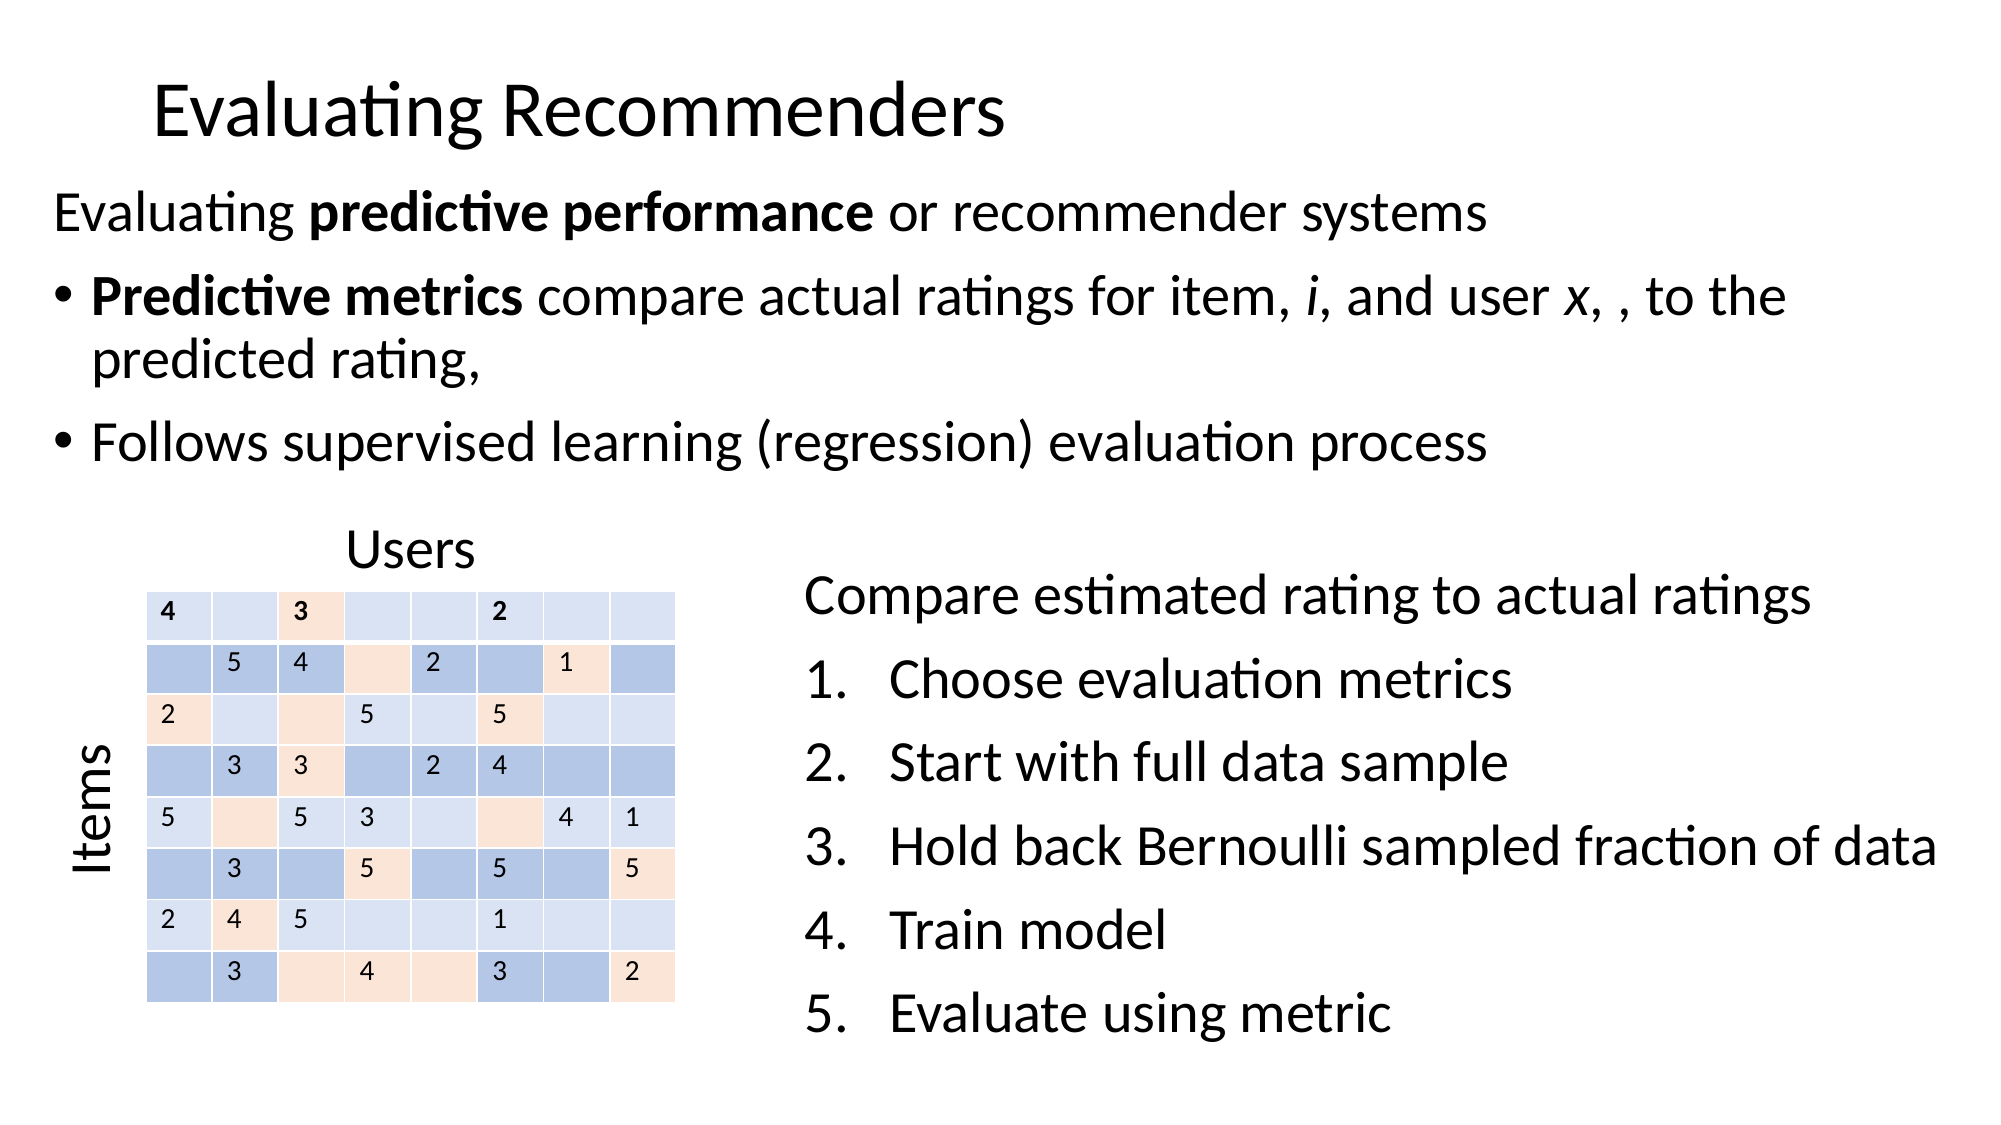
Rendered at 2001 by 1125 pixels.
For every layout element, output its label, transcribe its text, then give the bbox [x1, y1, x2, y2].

table_cell [147, 645, 211, 693]
table_cell 5 [478, 695, 543, 744]
table_cell 3 [345, 798, 410, 847]
table_cell 2 [412, 746, 476, 796]
table_header [345, 592, 410, 640]
table_cell [611, 695, 675, 744]
table_cell 3 [279, 746, 344, 796]
title Evaluating Recommenders [137, 59, 1863, 162]
table_header 3 [279, 592, 344, 640]
table_cell 5 [345, 695, 410, 744]
table_cell 5 [478, 849, 543, 899]
table_cell 2 [611, 952, 675, 1002]
table_cell [213, 798, 277, 847]
text_box Users [328, 503, 494, 588]
table_cell 5 [147, 798, 211, 847]
table_cell [345, 900, 410, 950]
table_cell [147, 849, 211, 899]
table_cell 4 [279, 645, 344, 693]
table_cell [412, 798, 476, 847]
table_header [213, 592, 277, 640]
text_box Items [45, 727, 130, 893]
table_cell 4 [478, 746, 543, 796]
text_box Compare estimated rating to actual ratings Choose evaluation metrics Start with full data sample Hold back Bernoulli sampled fraction of data Train model Evaluate using metric [789, 556, 1983, 1066]
table_cell 4 [544, 798, 609, 847]
table_cell [279, 849, 344, 899]
table_header 2 [478, 592, 543, 640]
table_cell [412, 952, 476, 1002]
table_cell 4 [213, 900, 277, 950]
table_cell 5 [279, 798, 344, 847]
table_cell 3 [213, 746, 277, 796]
table_cell [147, 952, 211, 1002]
table_cell 1 [611, 798, 675, 847]
table_cell [412, 695, 476, 744]
table_cell 3 [478, 952, 543, 1002]
table_cell [544, 952, 609, 1002]
table_cell [213, 695, 277, 744]
table_cell 2 [412, 645, 476, 693]
table_cell [611, 746, 675, 796]
table_cell [279, 952, 344, 1002]
table_cell [412, 900, 476, 950]
table_cell 2 [147, 695, 211, 744]
table_cell [345, 746, 410, 796]
table_cell 2 [147, 900, 211, 950]
table_cell 1 [478, 900, 543, 950]
table_cell [412, 849, 476, 899]
table_cell [478, 798, 543, 847]
table_cell 4 [345, 952, 410, 1002]
table_cell [544, 695, 609, 744]
table_cell 3 [213, 849, 277, 899]
table_cell [147, 746, 211, 796]
table_cell [611, 900, 675, 950]
table_cell [345, 645, 410, 693]
table_cell [279, 695, 344, 744]
table_cell 5 [279, 900, 344, 950]
table_cell [544, 849, 609, 899]
table_cell 3 [213, 952, 277, 1002]
table_cell 5 [213, 645, 277, 693]
table_cell 5 [345, 849, 410, 899]
table_cell [544, 746, 609, 796]
table_cell [611, 645, 675, 693]
table_header 4 [147, 592, 211, 640]
table_header [412, 592, 476, 640]
table_cell 5 [611, 849, 675, 899]
table_header [611, 592, 675, 640]
table_header [544, 592, 609, 640]
table_cell [478, 645, 543, 693]
table_cell [544, 900, 609, 950]
table_cell 1 [544, 645, 609, 693]
